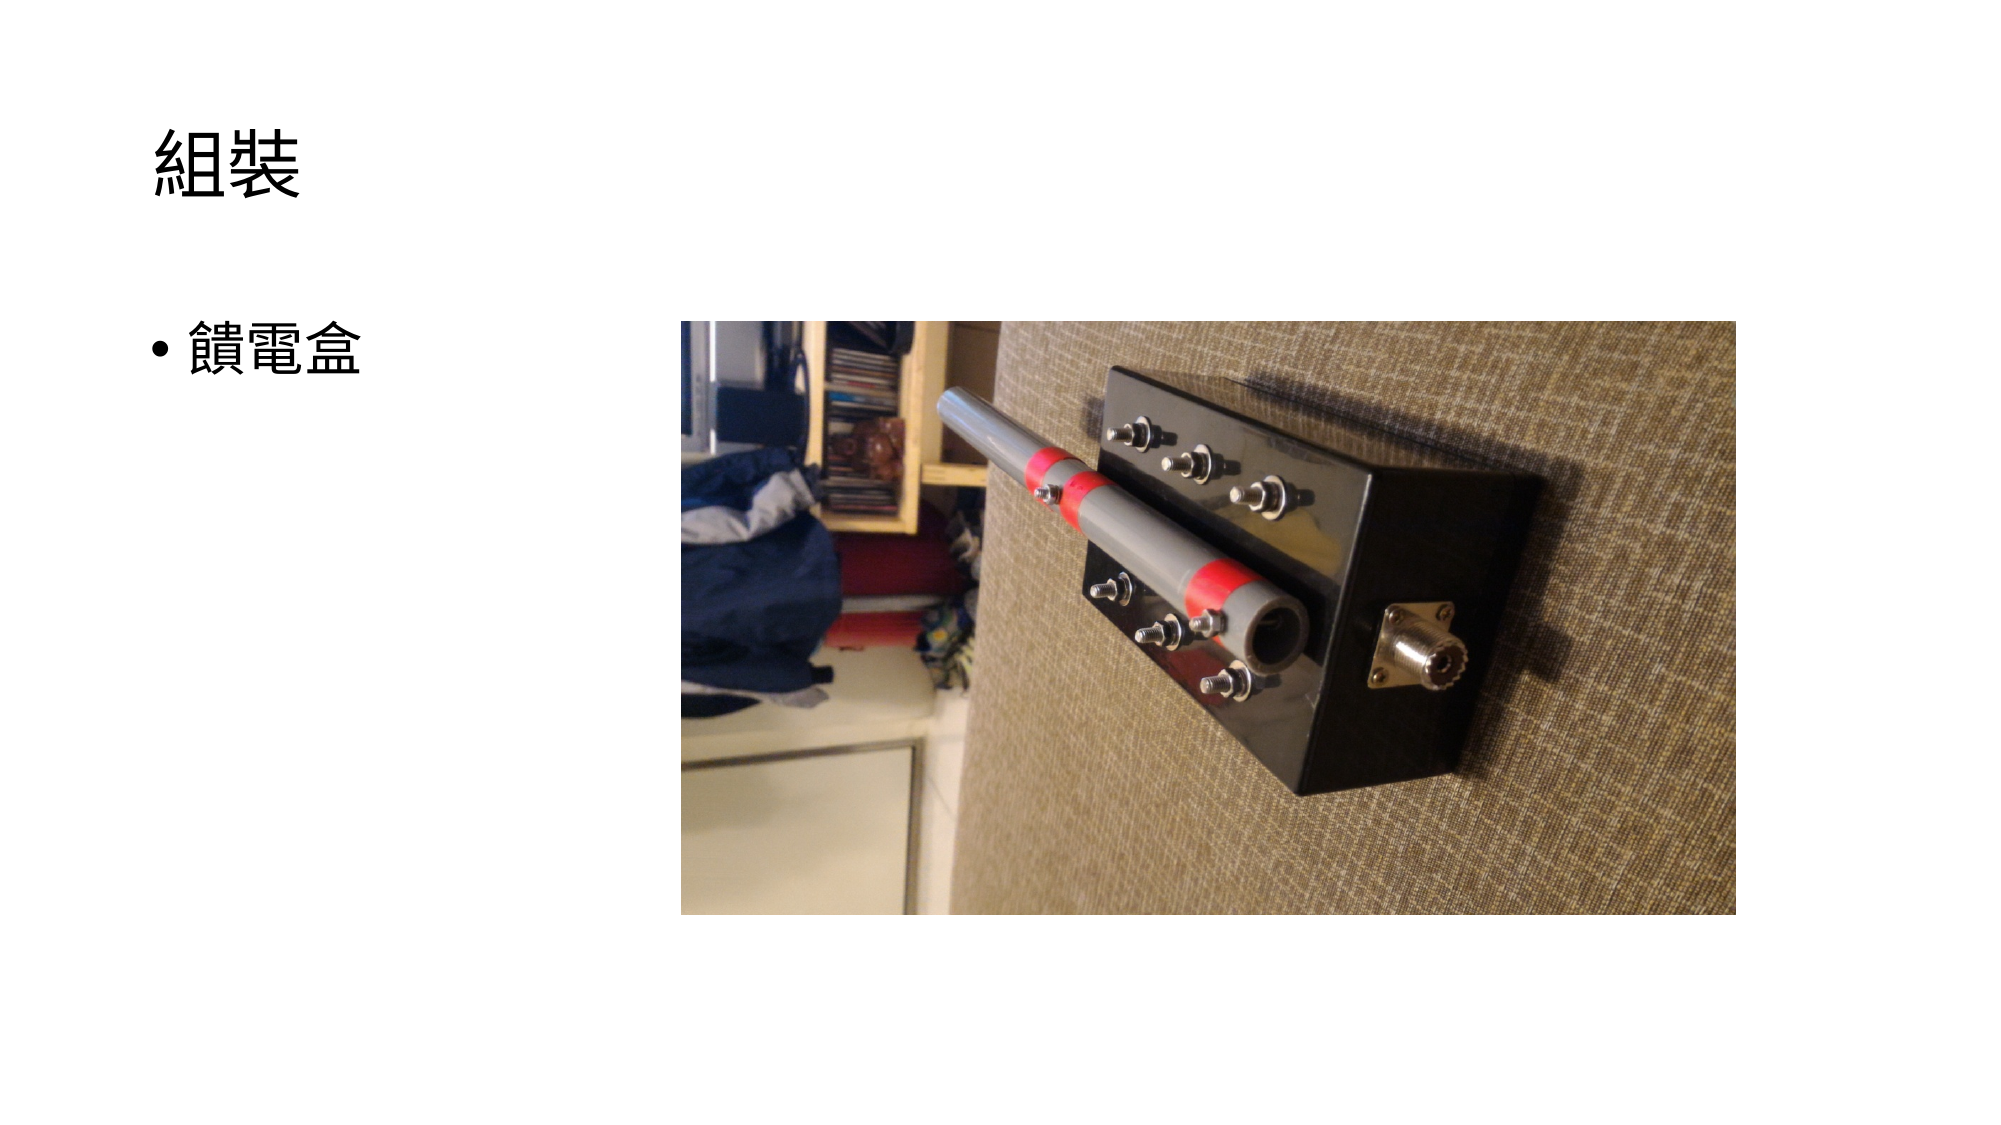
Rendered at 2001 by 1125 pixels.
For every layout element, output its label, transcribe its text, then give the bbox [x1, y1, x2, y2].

picture [681, 321, 1736, 915]
list 饋電盒 [135, 312, 1861, 1027]
title 組裝 [137, 59, 1863, 278]
